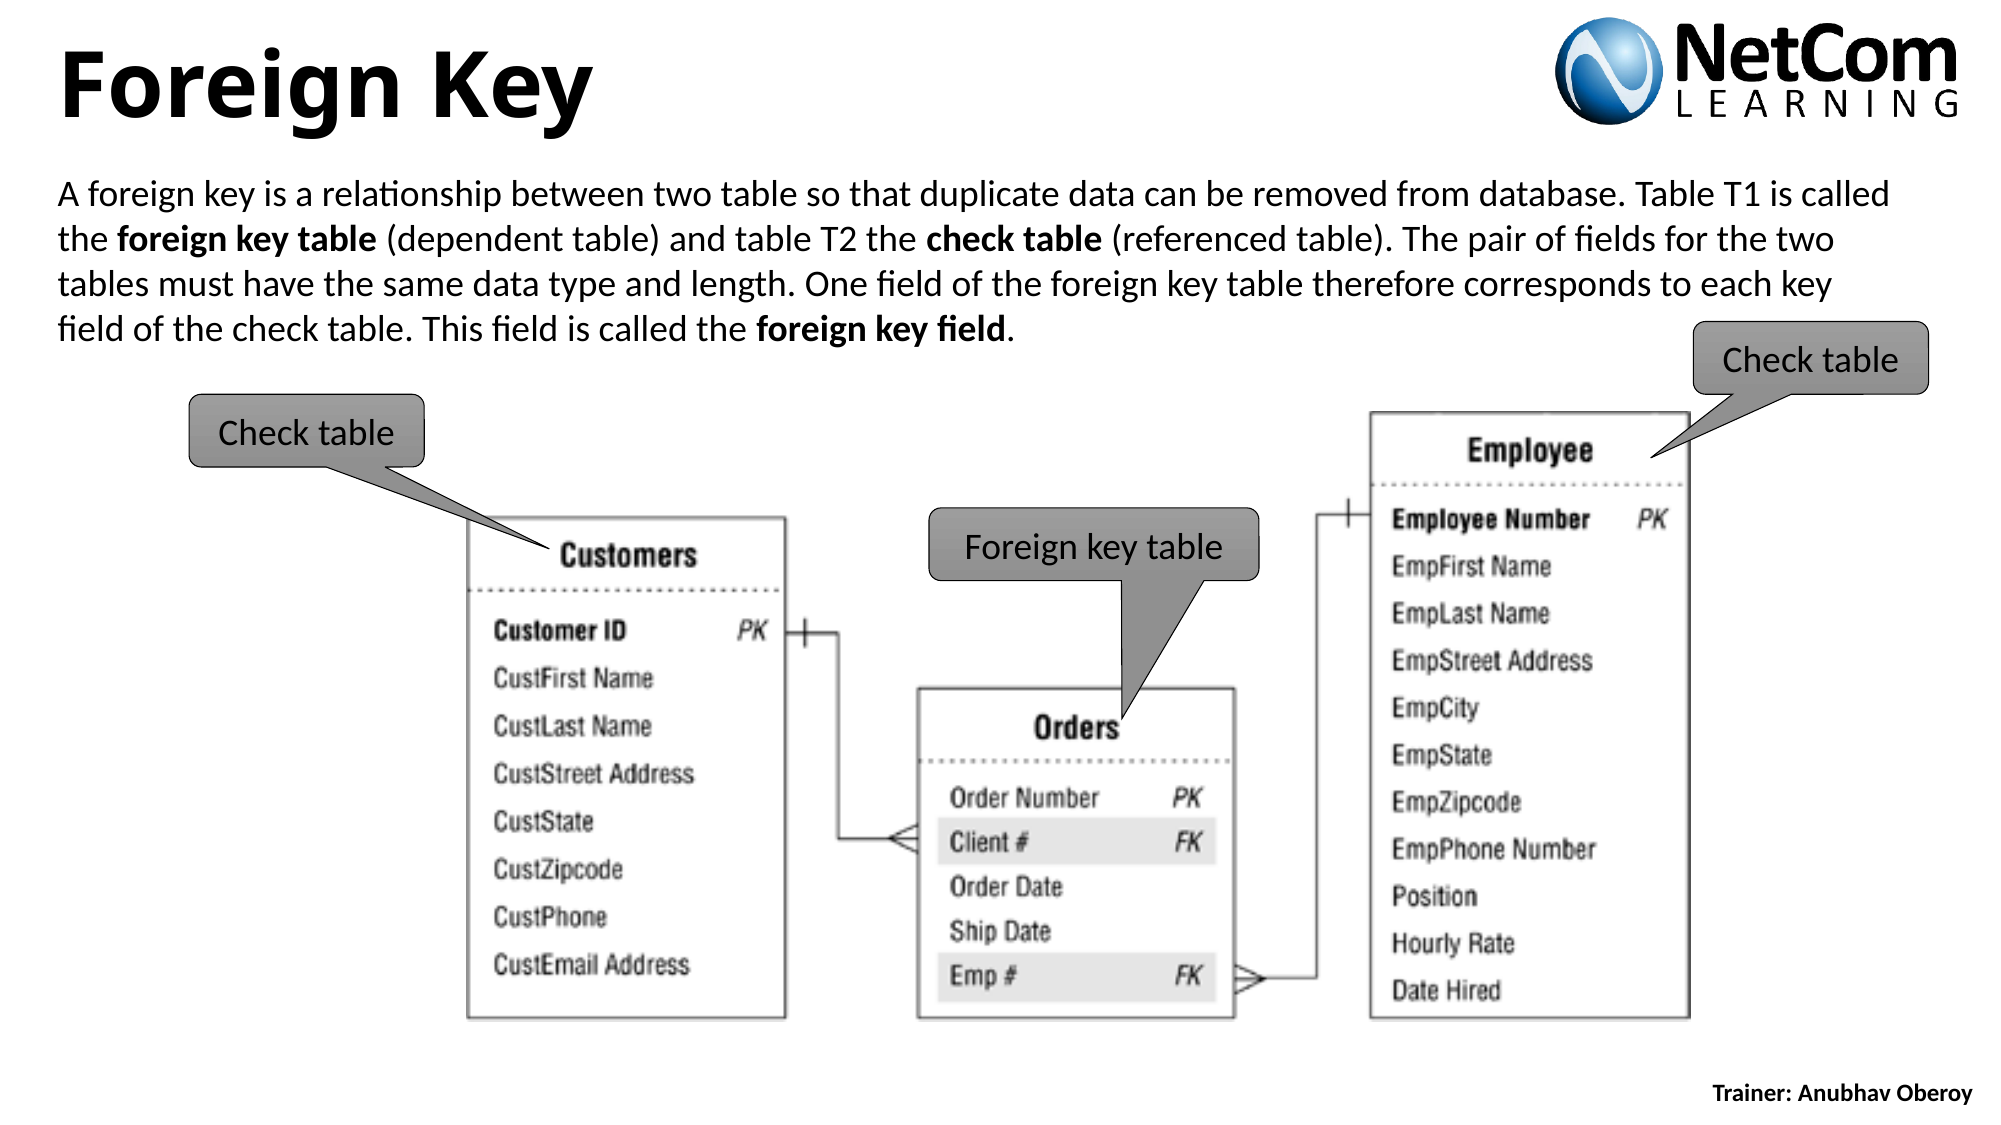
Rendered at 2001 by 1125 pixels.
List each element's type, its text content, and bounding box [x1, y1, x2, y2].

text_box Check table [188, 393, 465, 519]
picture [465, 411, 1691, 1022]
text_box A foreign key is a relationship between two table so that duplicate data can be removed from database. Table T1 is called the foreign key table (dependent table) and table T2 the check table (referenced table). The pair of fields for the two tables must have the same data type and length. One field of the foreign key table therefore corresponds to each key field of the check table. This field is called the foreign key field. [42, 161, 1946, 356]
text_box Foreign Key [42, 30, 1896, 148]
footer Trainer: Anubhav Oberoy [1660, 1074, 2000, 1108]
picture [1555, 17, 1958, 125]
text_box Check table [1691, 320, 1930, 441]
